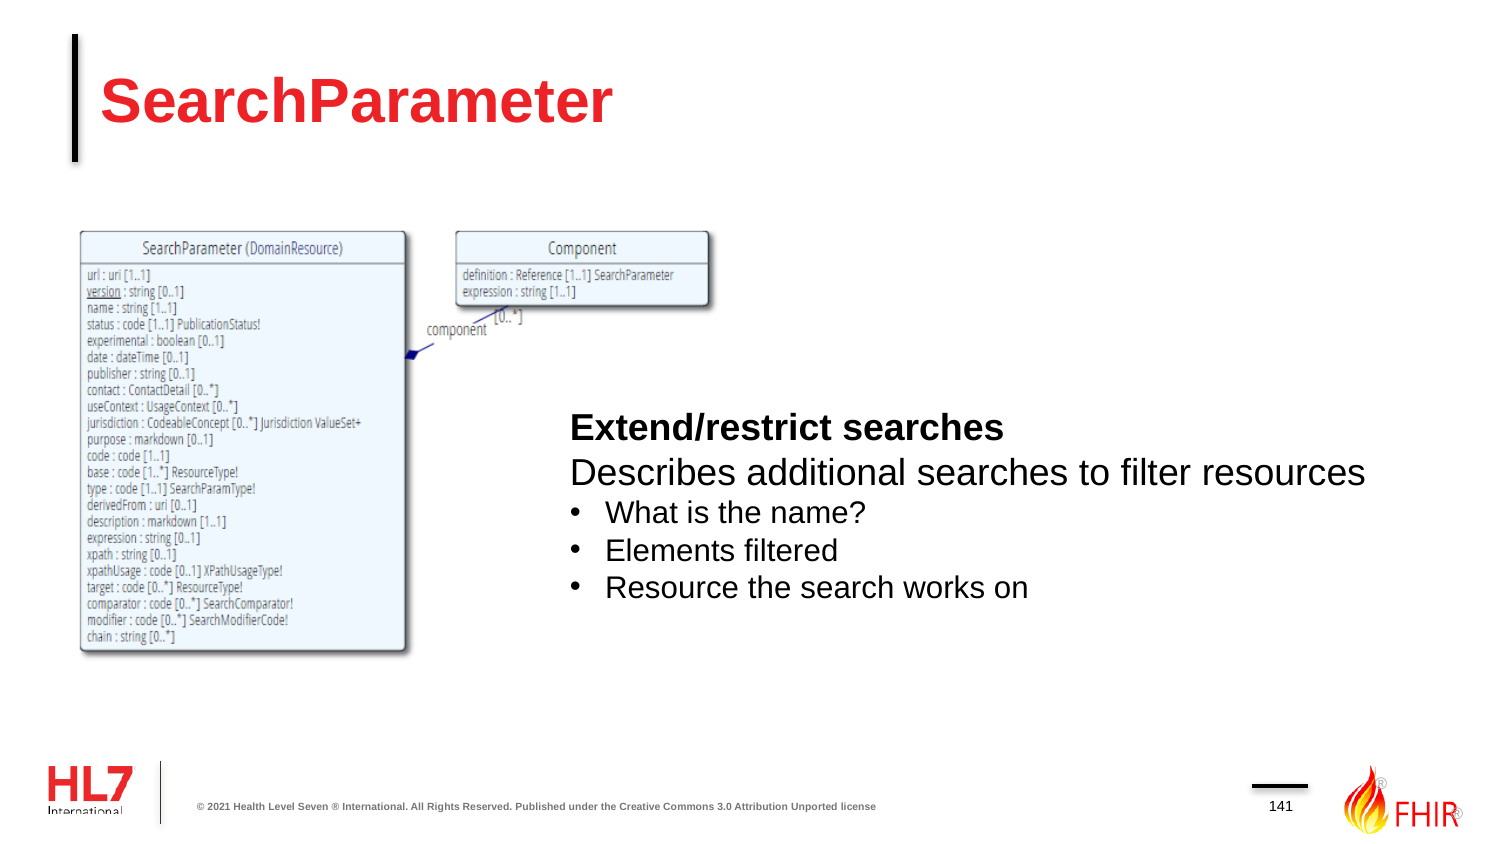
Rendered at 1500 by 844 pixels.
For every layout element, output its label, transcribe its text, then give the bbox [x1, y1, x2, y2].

text_box Extend/restrict searches Describes additional searches to filter resources What is the name? Elements filtered Resource the search works on [741, 395, 1425, 650]
picture [67, 217, 737, 678]
picture [1339, 760, 1463, 837]
footer © 2021 Health Level Seven ® International. All Rights Reserved. Published under the Creative Commons 3.0 Attribution Unported license [196, 786, 941, 813]
slide_number 141 [1258, 786, 1304, 814]
title SearchParameter [100, 33, 1451, 163]
